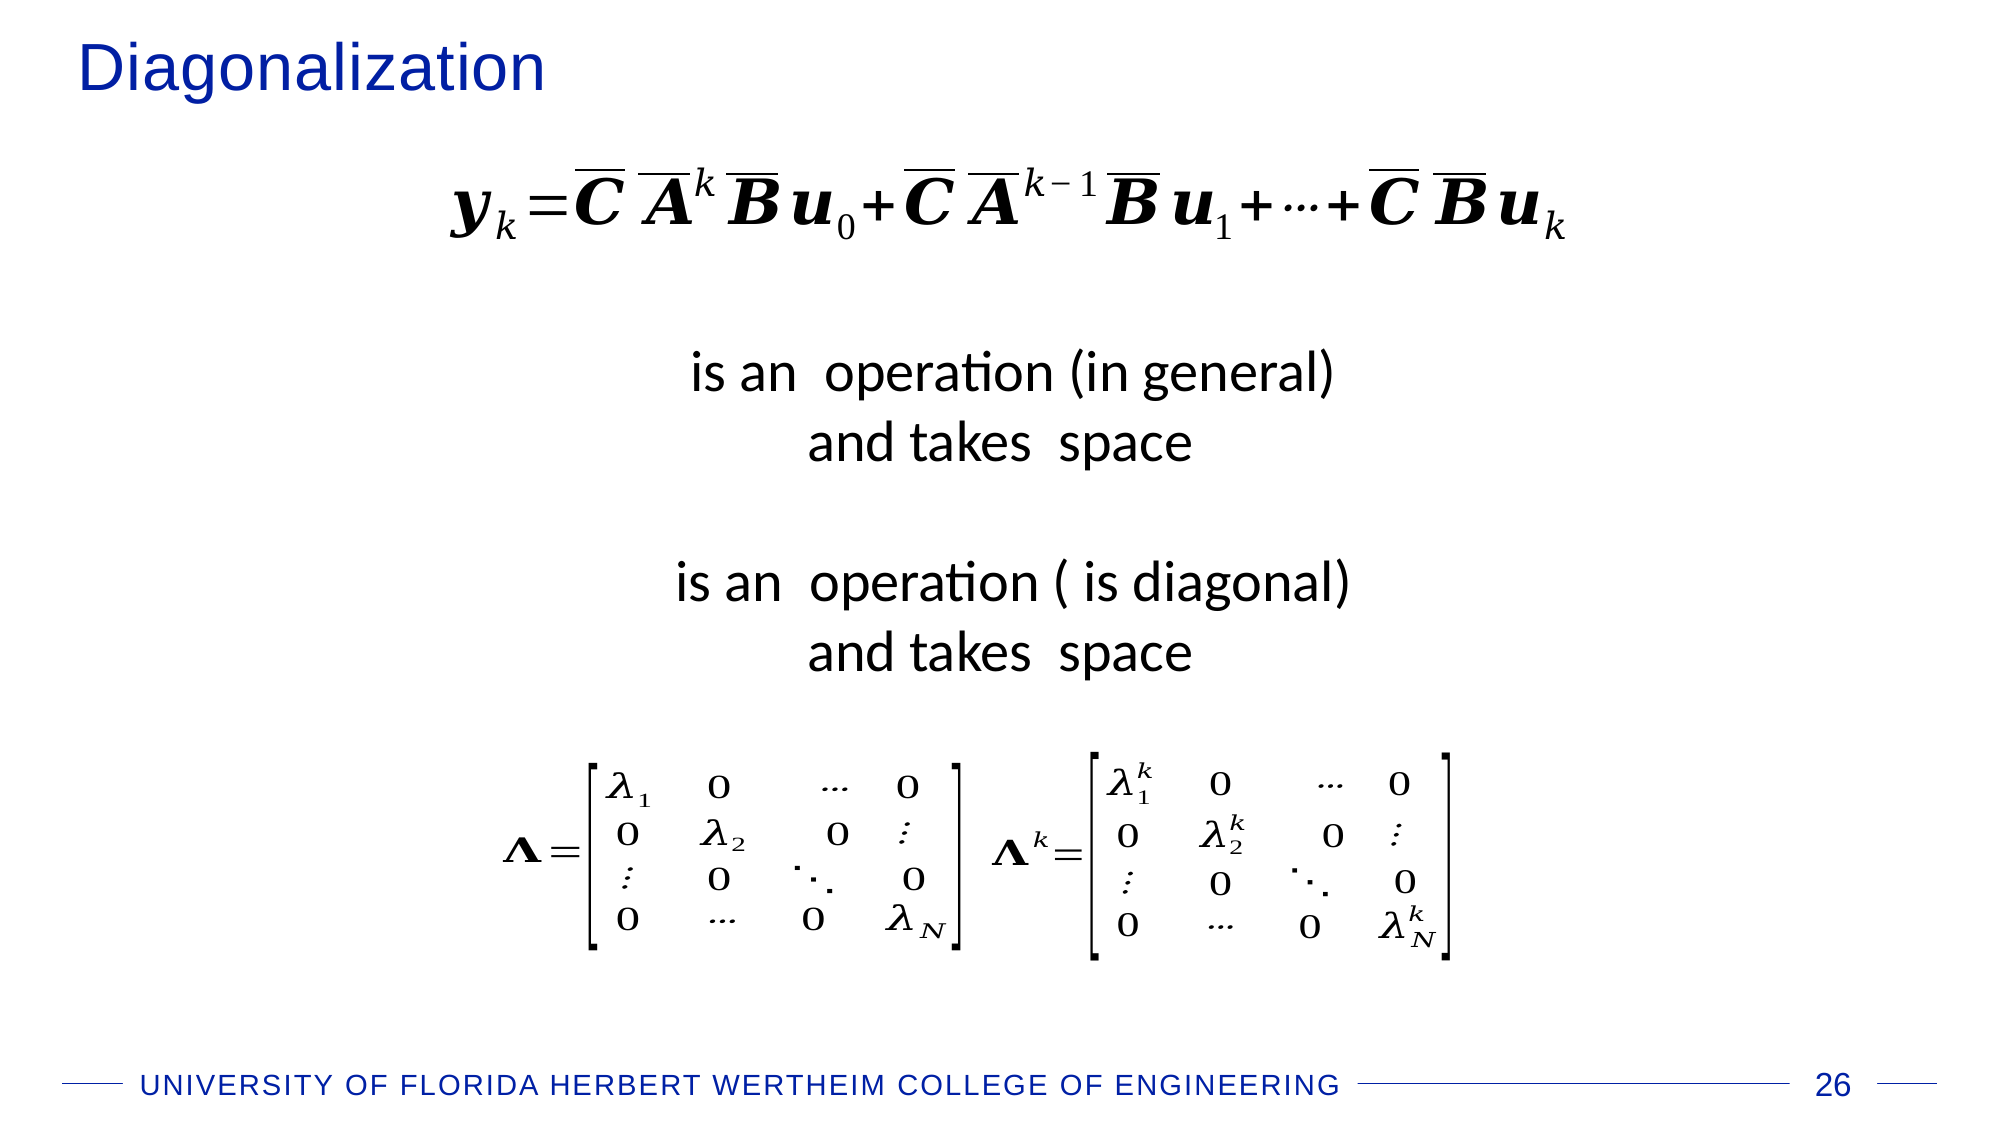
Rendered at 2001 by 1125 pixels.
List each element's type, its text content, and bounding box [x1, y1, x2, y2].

title Diagonalization [62, 0, 1938, 139]
footer UNIVERSITY OF FLORIDA HERBERT WERTHEIM COLLEGE OF ENGINEERING [122, 1053, 1358, 1114]
